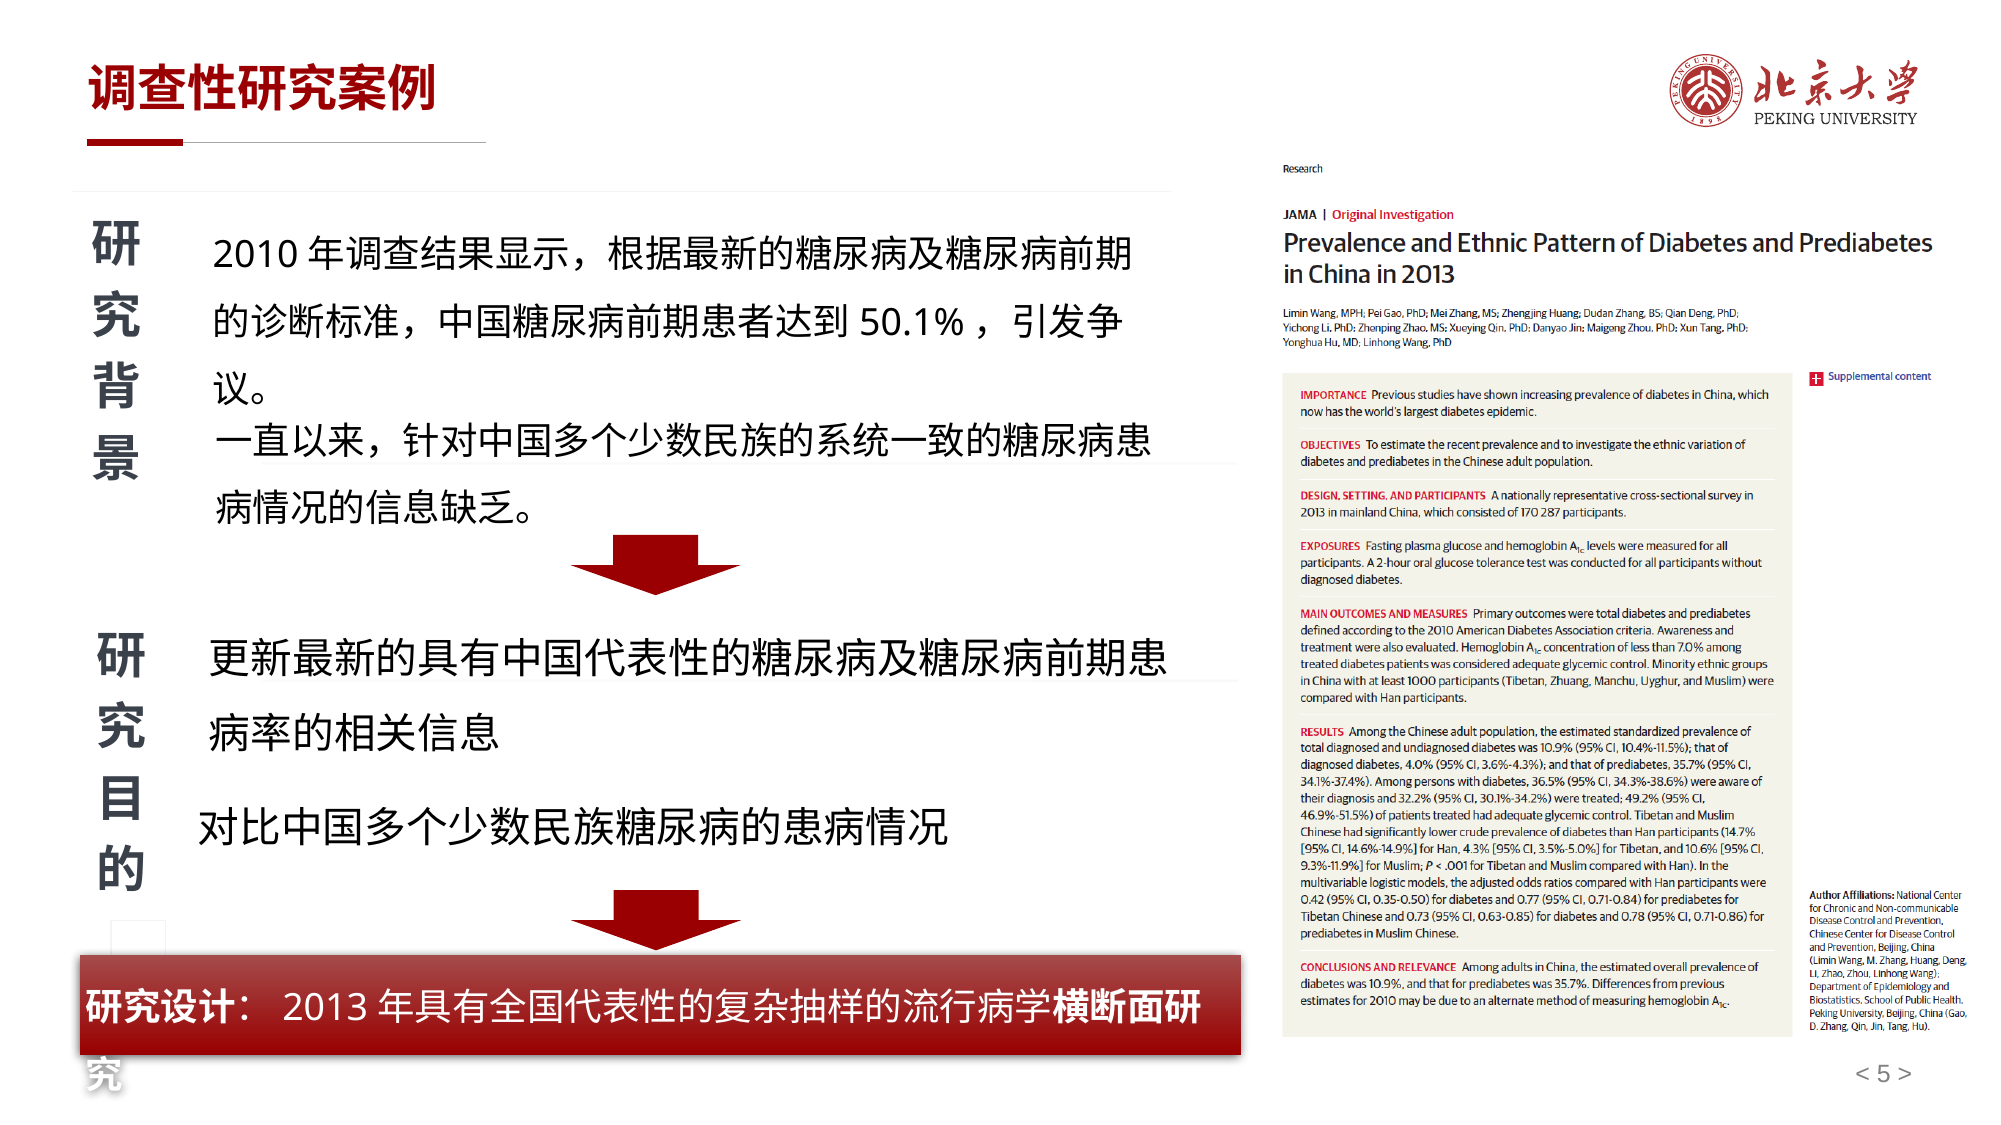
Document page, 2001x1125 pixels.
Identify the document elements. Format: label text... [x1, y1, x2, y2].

text_box [570, 889, 742, 949]
text_box [570, 533, 741, 597]
text_box 研究设计：2013年具有全国代表性的复杂抽样的流行病学横断面研究 [79, 954, 1241, 1056]
picture [1244, 158, 1974, 1037]
text_box 研 究 目 的 [79, 613, 208, 951]
text_box 对比中国多个少数民族糖尿病的患病情况 [208, 765, 1197, 894]
title 调查性研究案例 [72, 39, 1559, 142]
slide_number < 5 > [1477, 1048, 1928, 1097]
text_box 一直以来，针对中国多个少数民族的系统一致的糖尿病患病情况的信息缺乏。 [202, 381, 1172, 605]
text_box 2010年调查结果显示，根据最新的糖尿病及糖尿病前期的诊断标准，中国糖尿病前期患者达到50.1%，引发争议。 [200, 195, 1169, 444]
text_box 研 究 背 景 [74, 202, 203, 869]
text_box 更新最新的具有中国代表性的糖尿病及糖尿病前期患病率的相关信息 [208, 618, 1209, 746]
